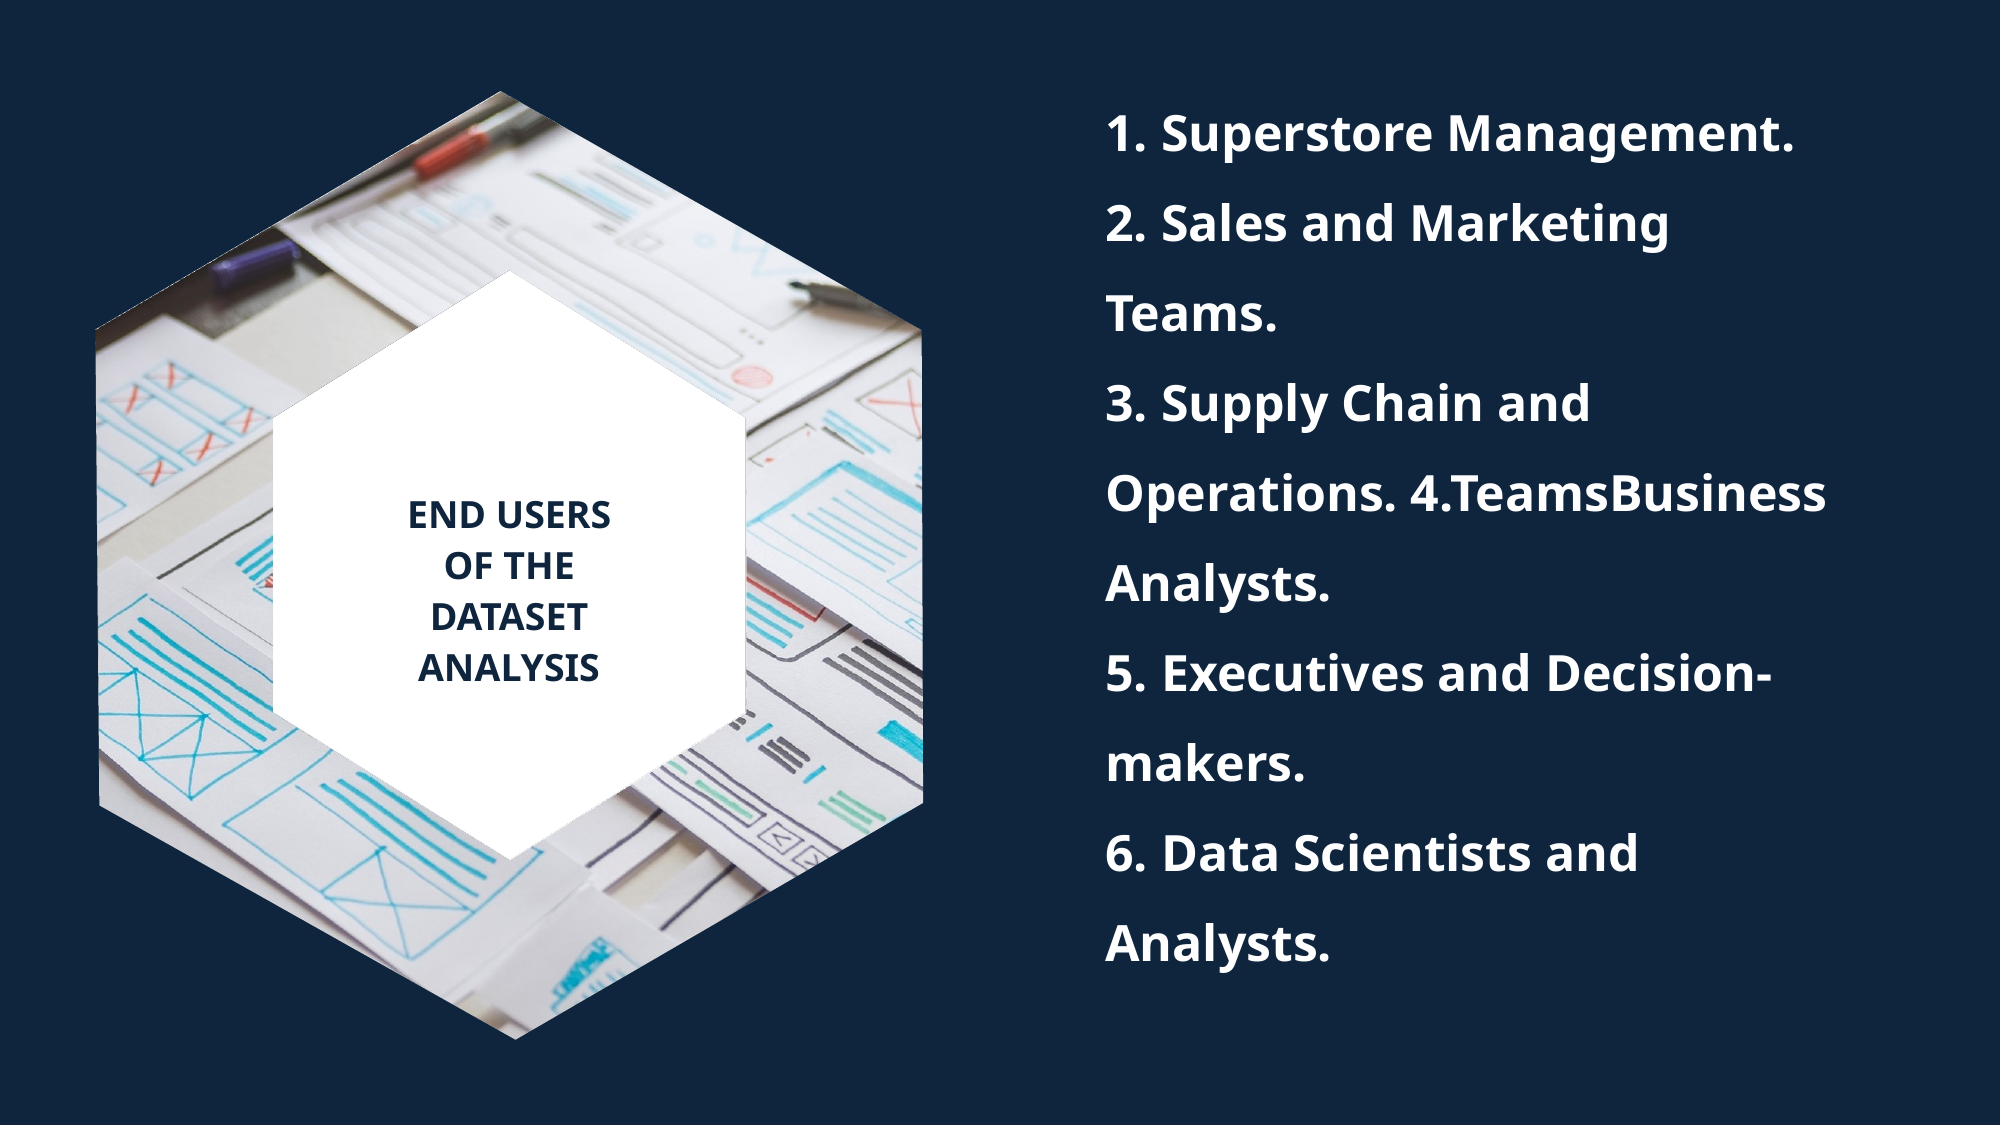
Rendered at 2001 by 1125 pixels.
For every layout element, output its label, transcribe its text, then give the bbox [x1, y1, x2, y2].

picture [95, 91, 924, 1040]
title 1. Superstore Management. 2. Sales and Marketing Teams. 3. Supply Chain and Operations. 4.TeamsBusiness Analysts. 5. Executives and Decision-makers. 6. Data Scientists and Analysts. [1090, 200, 1854, 842]
